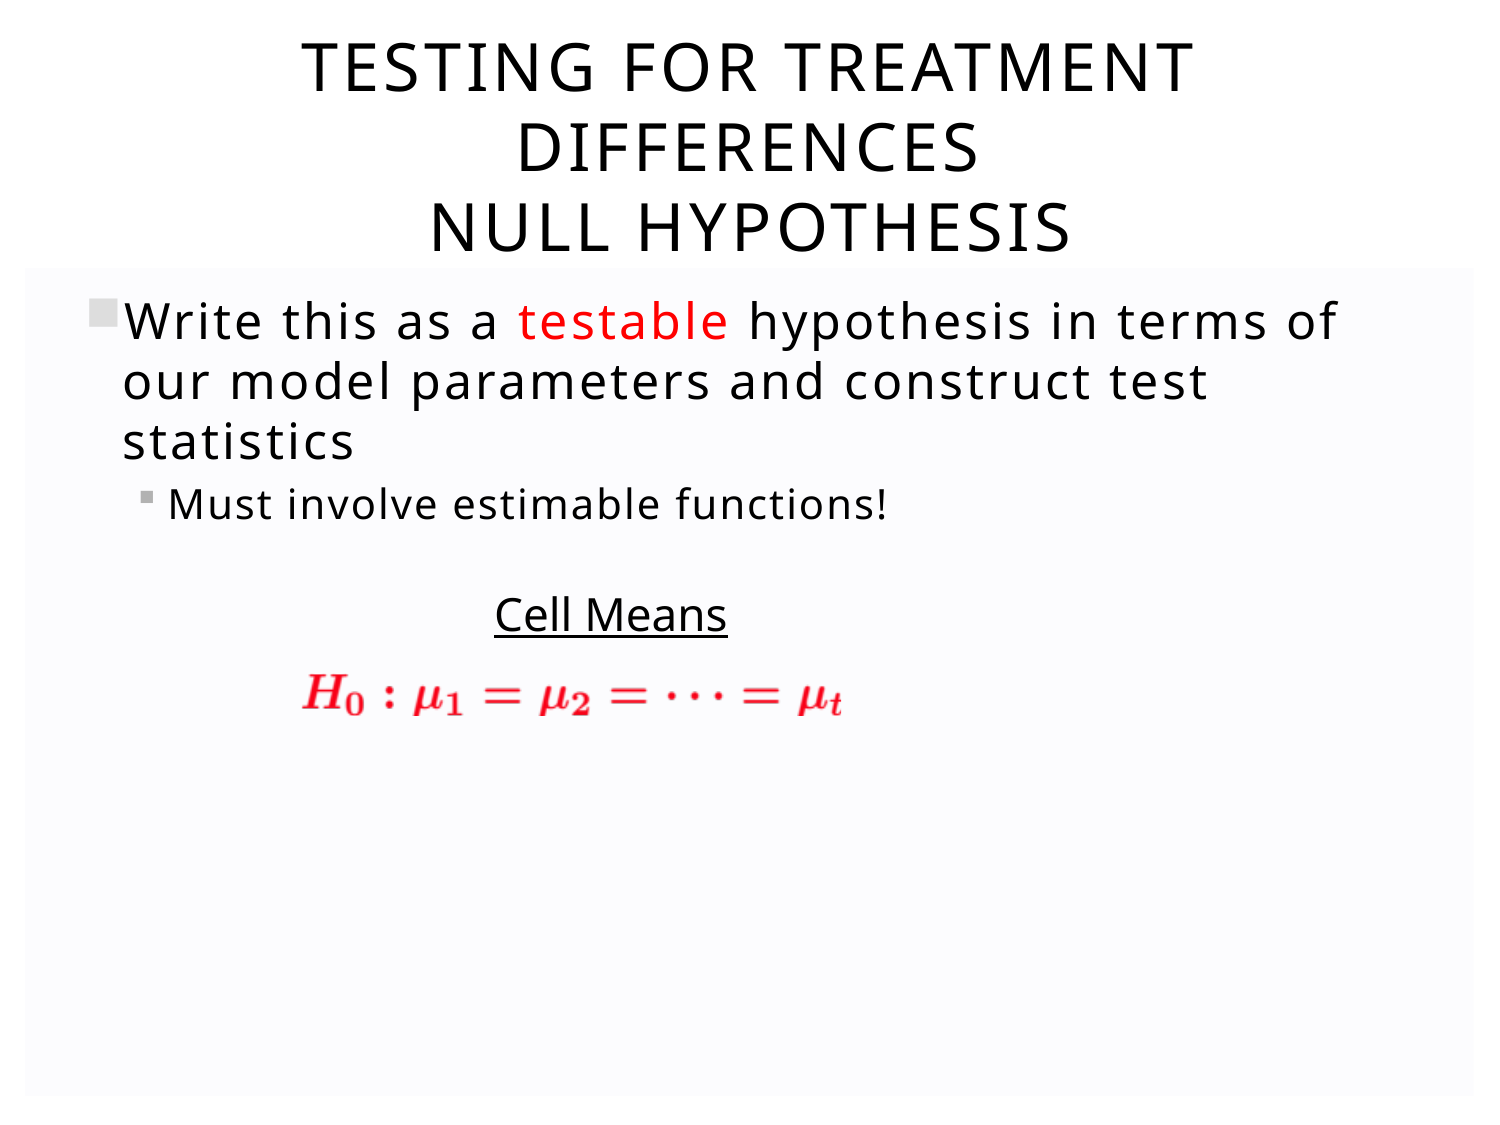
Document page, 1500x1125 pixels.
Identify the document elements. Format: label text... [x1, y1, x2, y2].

text_box [734, 34, 766, 96]
list Write this as a testable hypothesis in terms of our model parameters and construct test statistics Must involve estimable functions! [62, 281, 1442, 1125]
picture [301, 673, 842, 716]
text_box Cell Means [479, 577, 743, 648]
title Testing for treatment differences Null Hypothesis [62, 58, 1438, 232]
